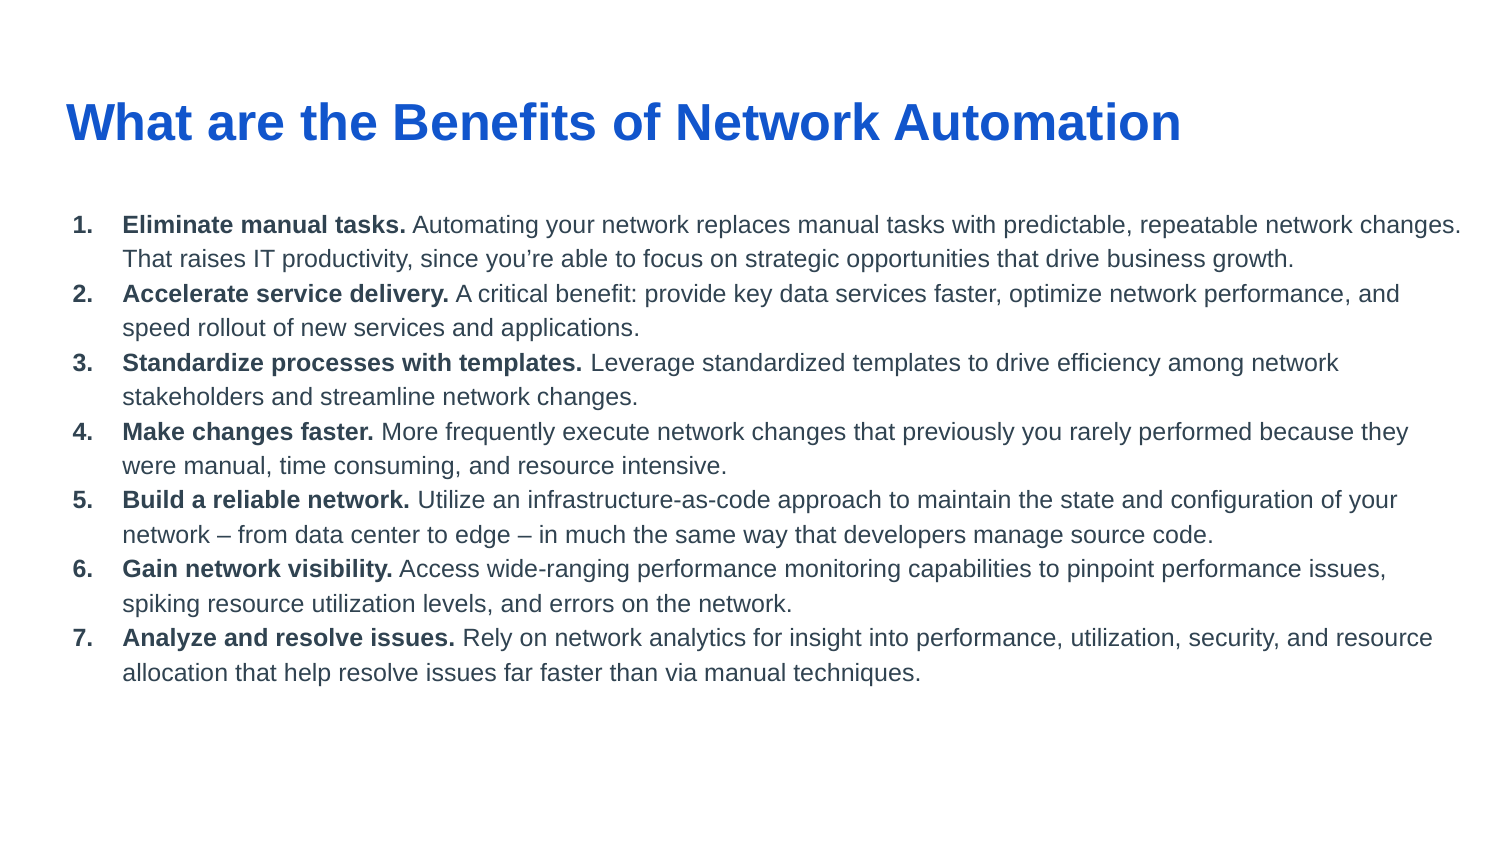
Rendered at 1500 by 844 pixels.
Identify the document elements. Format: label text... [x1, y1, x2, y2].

list Eliminate manual tasks. Automating your network replaces manual tasks with predictable, repeatable network changes. That raises IT productivity, since you’re able to focus on strategic opportunities that drive business growth. Accelerate service delivery. A critical benefit: provide key data services faster, optimize network performance, and speed rollout of new services and applications. Standardize processes with templates. Leverage standardized templates to drive efficiency among network stakeholders and streamline network changes. Make changes faster. More frequently execute network changes that previously you rarely performed because they were manual, time consuming, and resource intensive. Build a reliable network. Utilize an infrastructure-as-code approach to maintain the state and configuration of your network – from data center to edge – in much the same way that developers manage source code. Gain network visibility. Access wide-ranging performance monitoring capabilities to pinpoint performance issues, spiking resource utilization levels, and errors on the network. Analyze and resolve issues. Rely on network analytics for insight into performance, utilization, security, and resource allocation that help resolve issues far faster than via manual techniques. [0, 189, 1487, 750]
title What are the Benefits of Network Automation [51, 72, 1449, 167]
